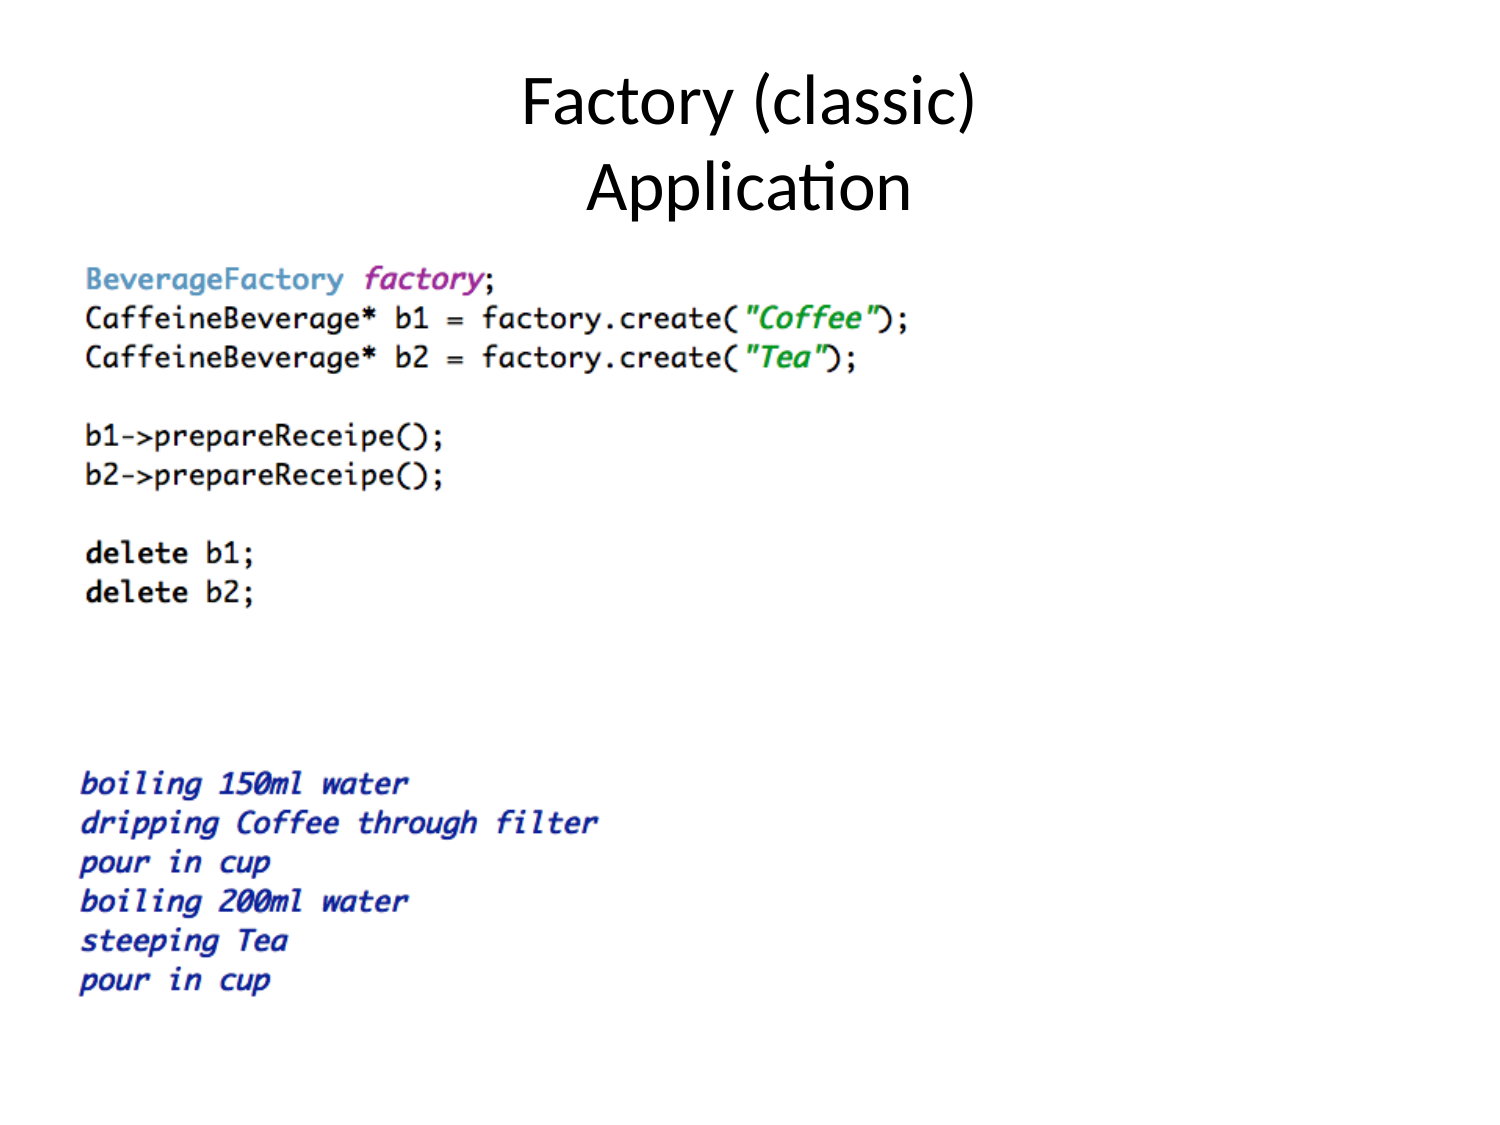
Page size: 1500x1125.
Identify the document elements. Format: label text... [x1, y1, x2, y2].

picture [76, 762, 604, 1003]
picture [76, 255, 929, 616]
title Factory (classic) Application [75, 45, 1425, 233]
